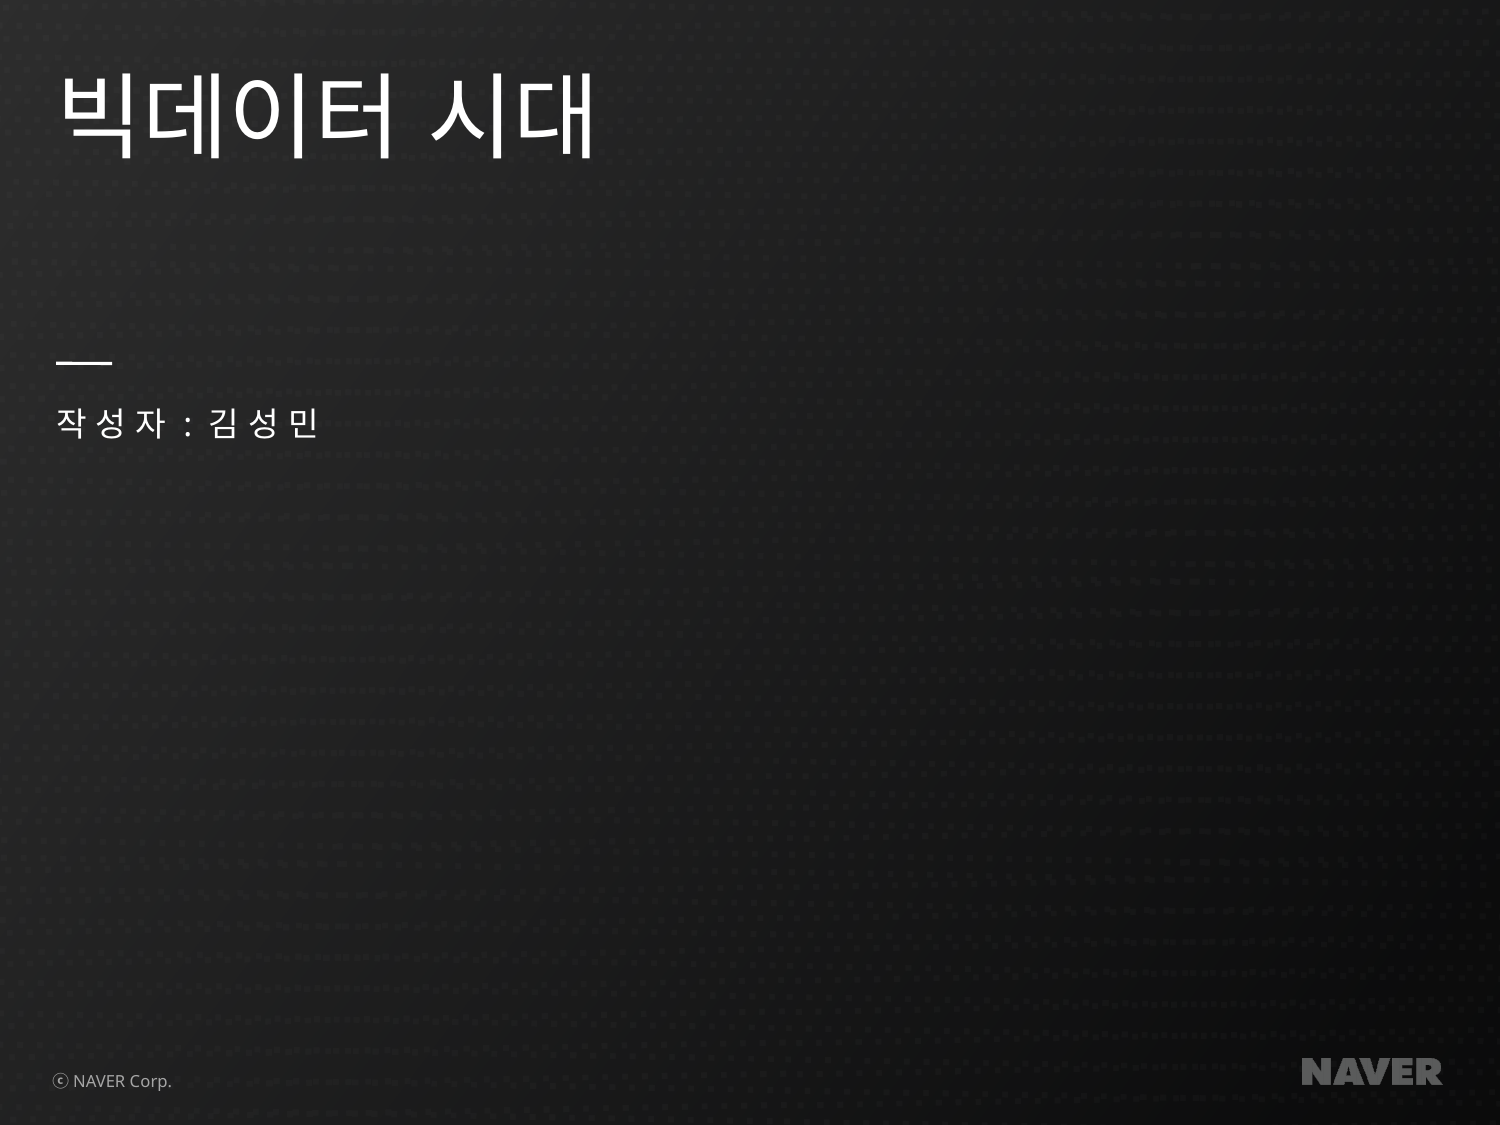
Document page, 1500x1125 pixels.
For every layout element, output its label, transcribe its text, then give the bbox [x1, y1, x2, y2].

subtitle 작 성 자 : 김 성 민 [41, 375, 1459, 558]
text_box ⓒ NAVER Corp. [37, 1063, 188, 1098]
title 빅데이터 시대 [41, 50, 1459, 292]
picture [0, 0, 1500, 1125]
